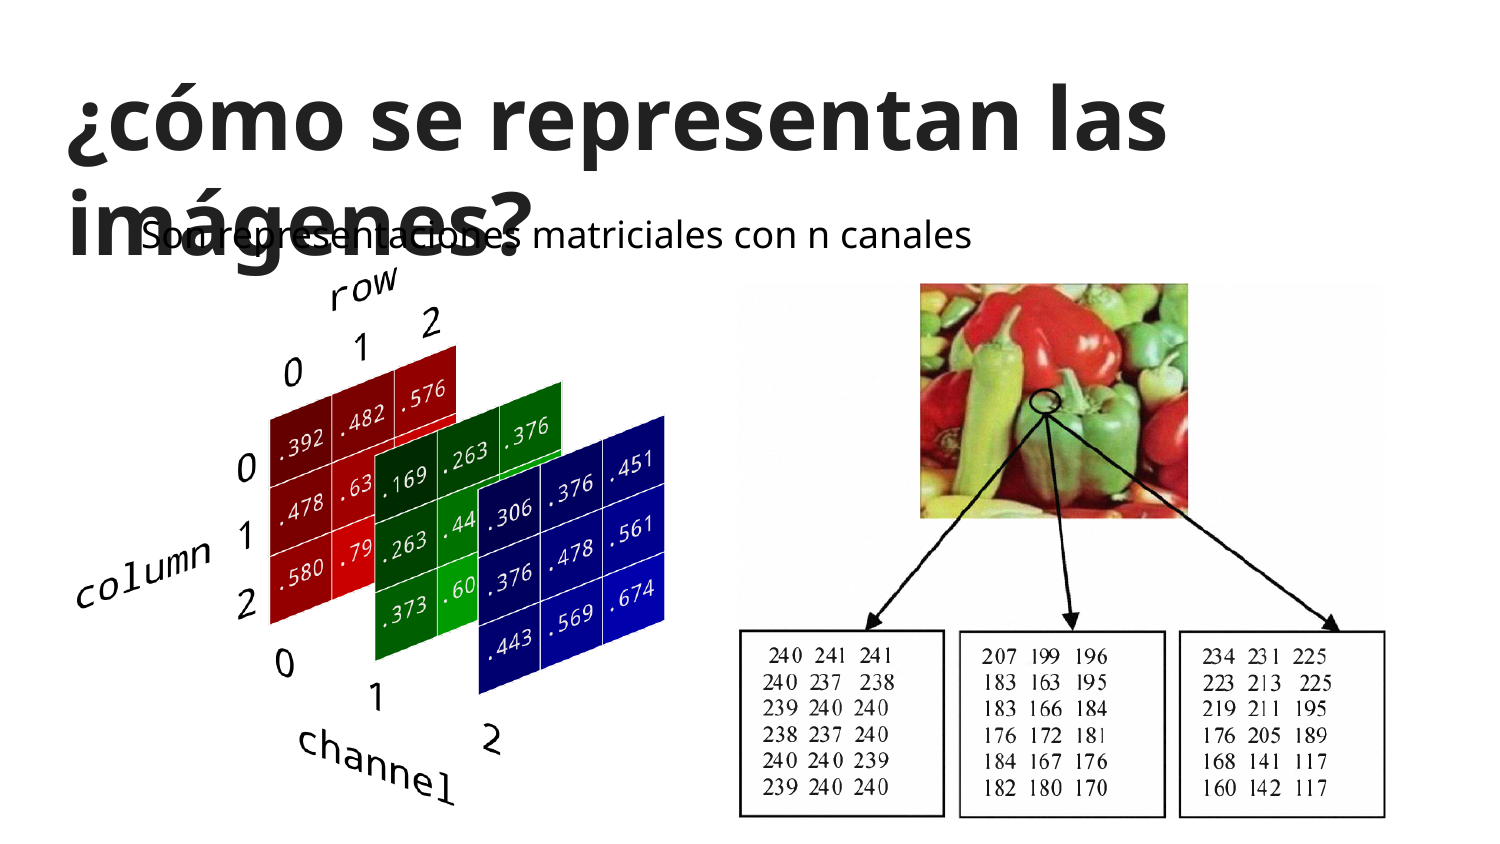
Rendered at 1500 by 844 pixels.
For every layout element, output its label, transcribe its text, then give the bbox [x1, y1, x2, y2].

list Son representaciones matriciales con n canales [51, 189, 1449, 737]
picture [77, 267, 665, 832]
title ¿cómo se representan las imágenes? [51, 48, 1449, 180]
picture [737, 283, 1386, 819]
